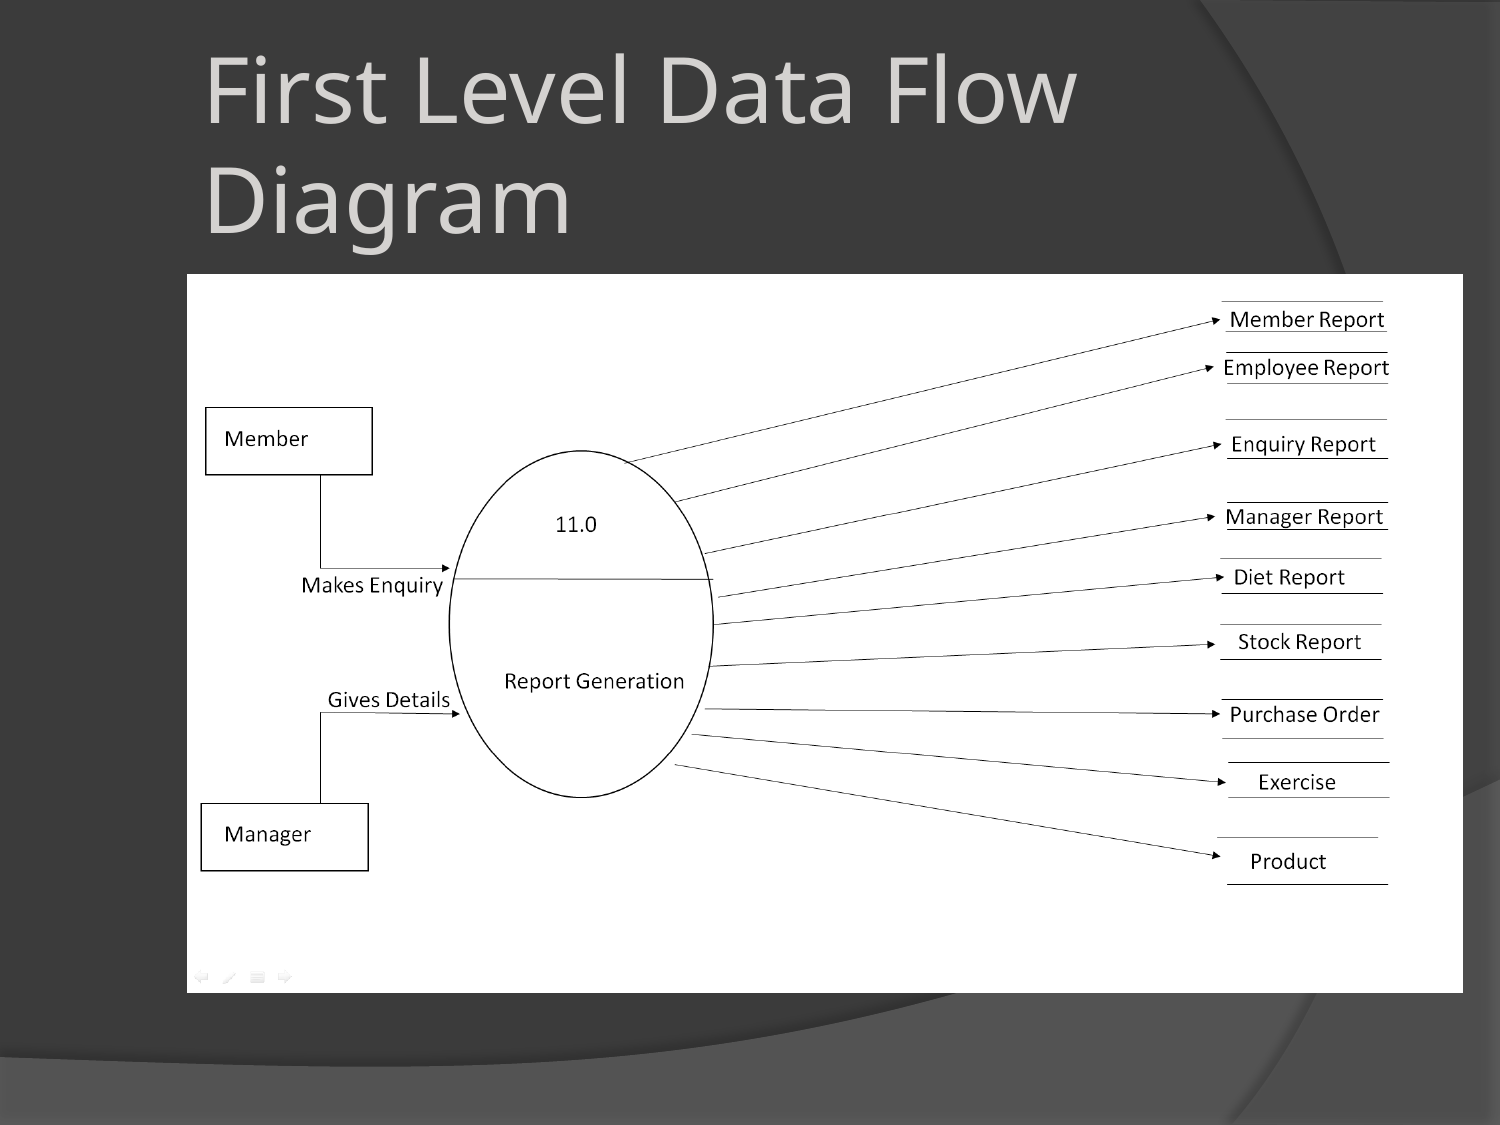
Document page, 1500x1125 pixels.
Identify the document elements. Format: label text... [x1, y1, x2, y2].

text_box First Level Data Flow Diagram [187, 24, 1475, 260]
picture [187, 274, 1463, 993]
